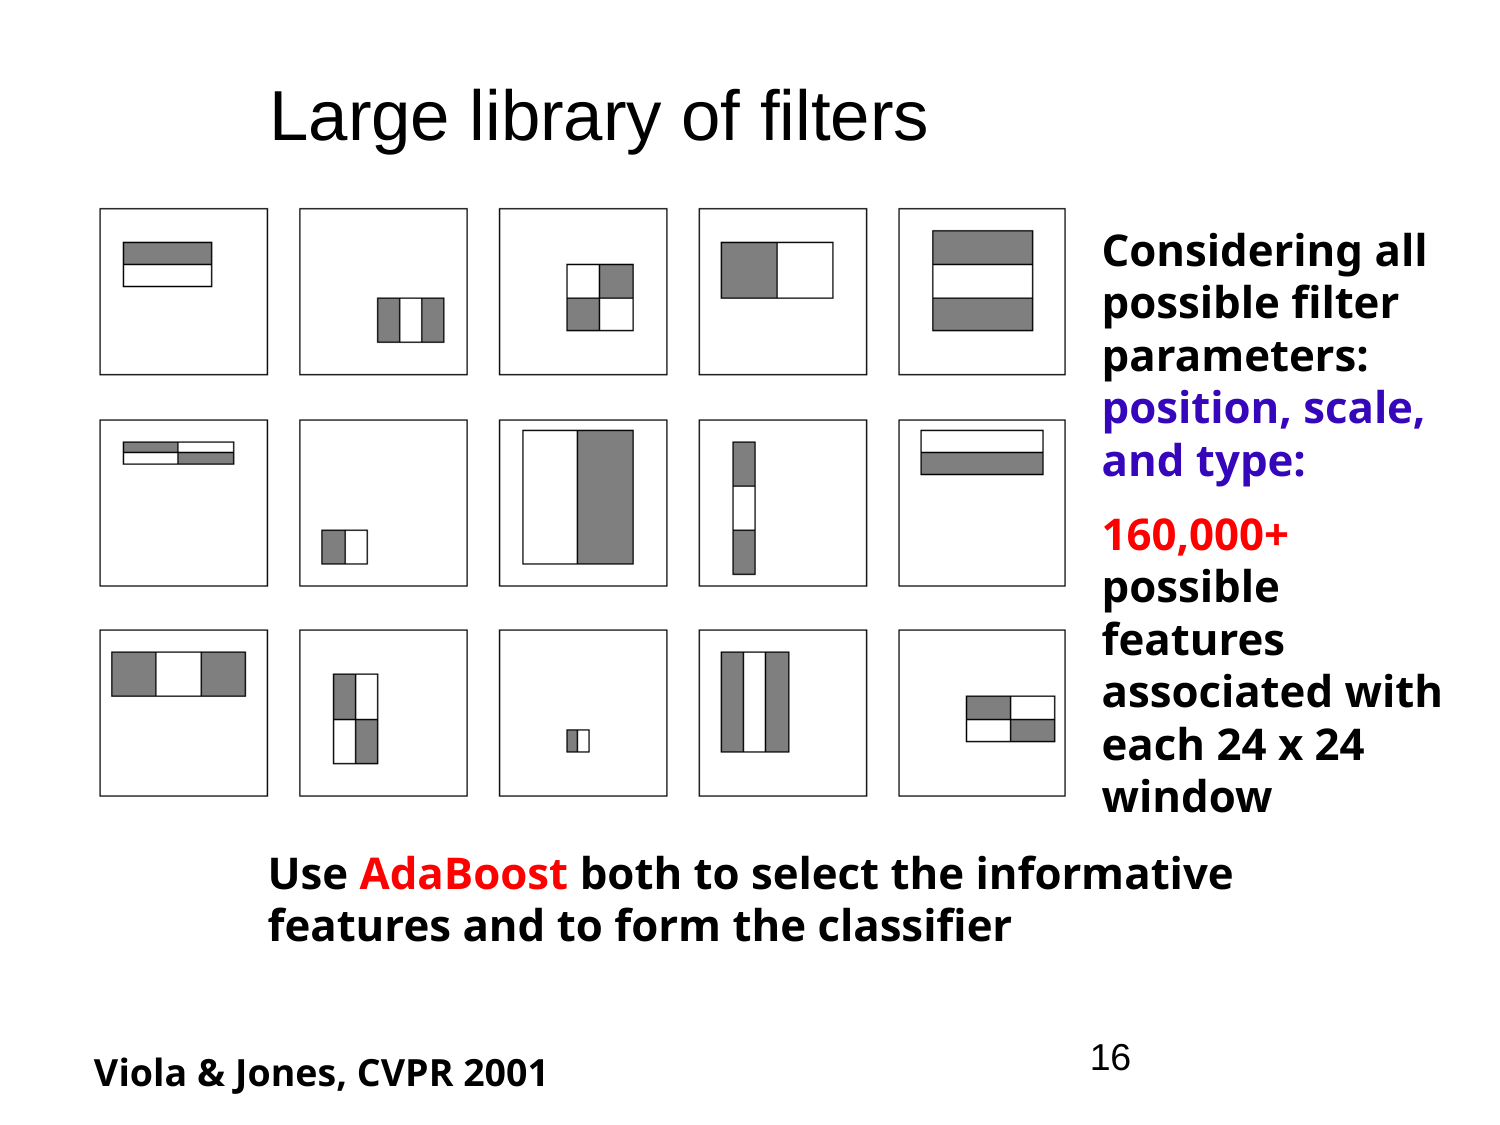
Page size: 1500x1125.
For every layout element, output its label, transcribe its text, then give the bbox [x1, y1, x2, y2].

title Large library of filters [0, 62, 1200, 163]
text_box Use AdaBoost both to select the informative features and to form the classifier [252, 837, 1319, 958]
text_box Viola & Jones, CVPR 2001 [79, 1041, 584, 1102]
picture [72, 160, 1088, 892]
text_box Considering all possible filter parameters: position, scale, and type: 160,000+ possible features associated with each 24 x 24 window [1092, 215, 1484, 904]
slide_number 16 [1074, 1025, 1388, 1100]
